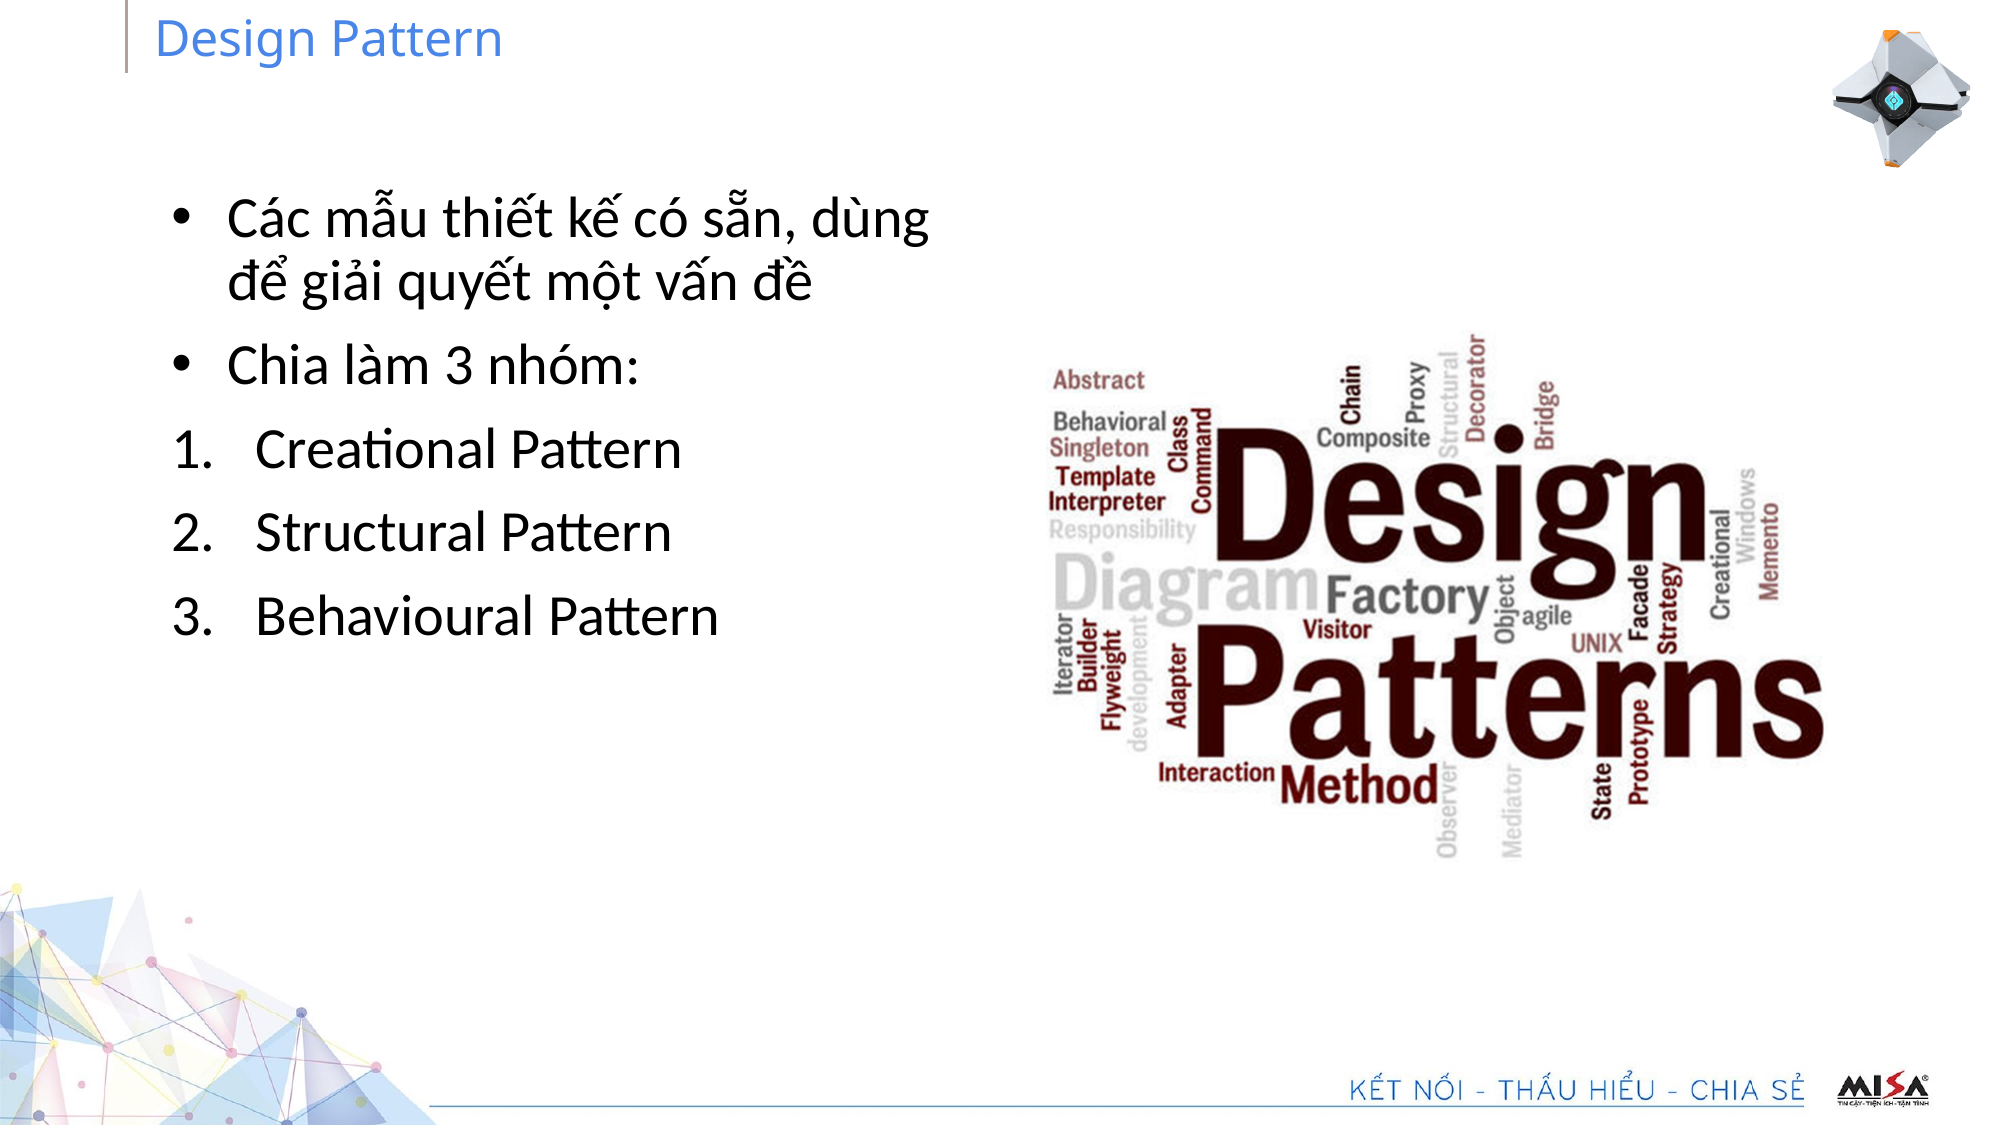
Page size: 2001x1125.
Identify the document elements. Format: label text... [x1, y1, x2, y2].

list Các mẫu thiết kế có sẵn, dùng để giải quyết một vấn đề Chia làm 3 nhóm: Creational Pattern Structural Pattern Behavioural Pattern [137, 179, 988, 1014]
picture [0, 0, 2001, 1125]
text_box Design Pattern [127, 0, 1164, 74]
